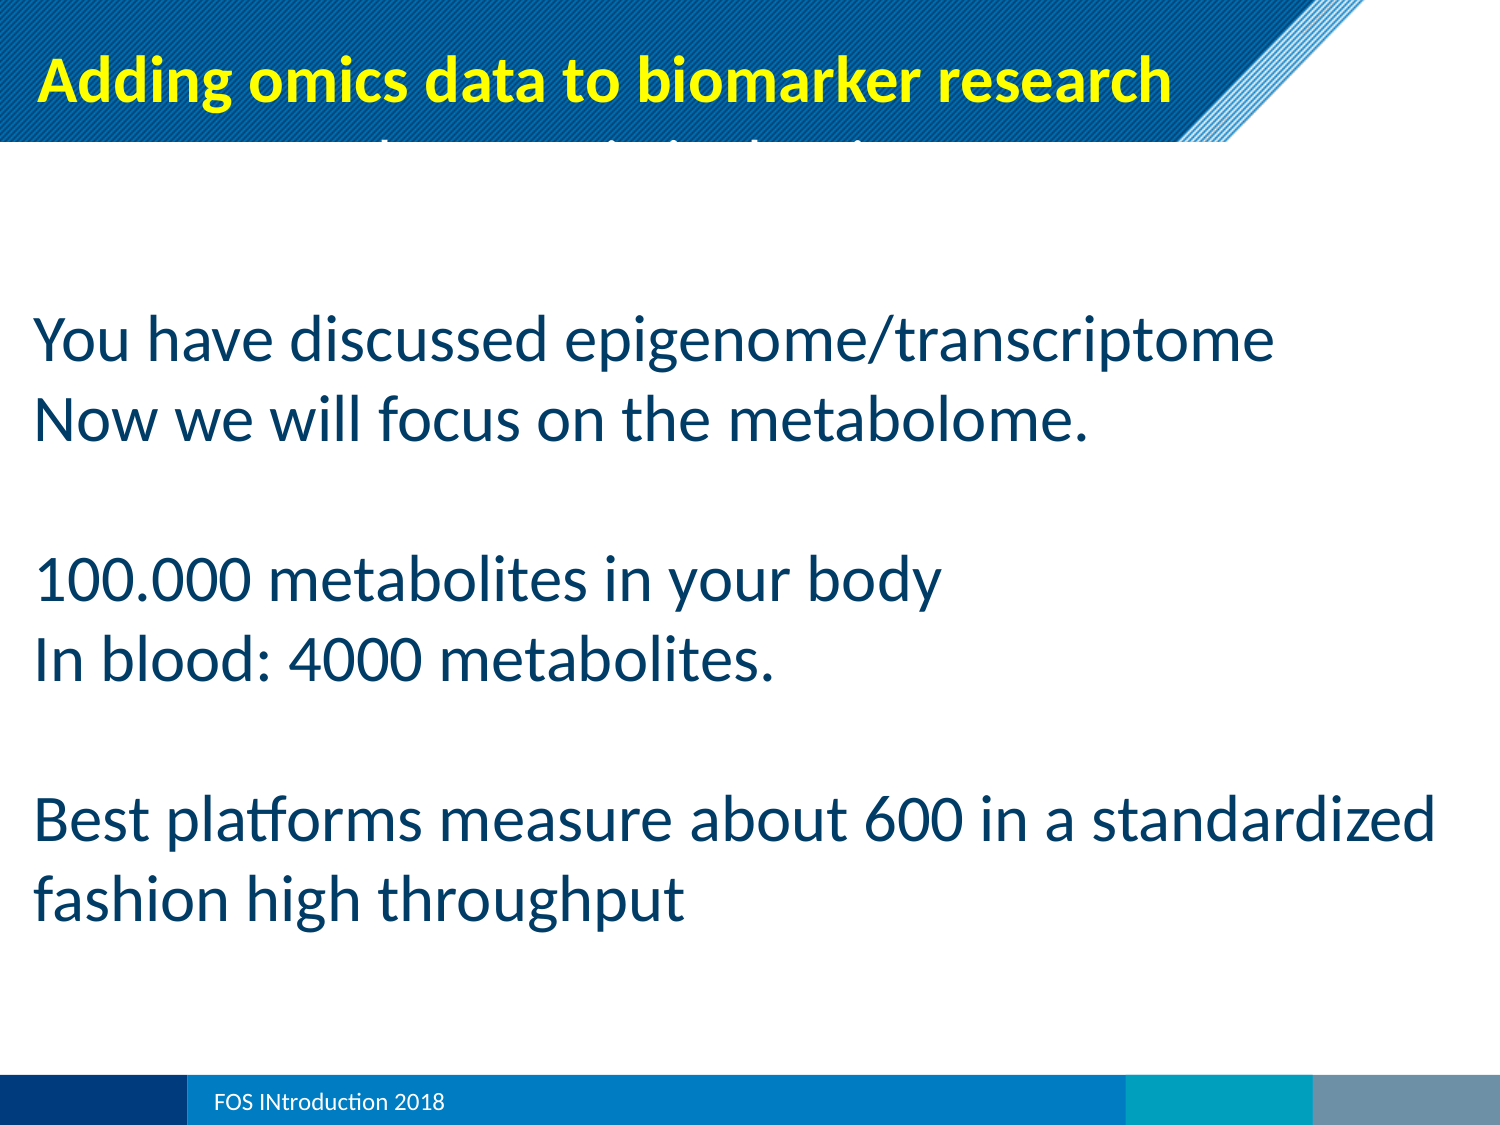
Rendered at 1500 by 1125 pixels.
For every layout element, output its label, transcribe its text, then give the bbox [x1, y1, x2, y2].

text_box Adding omics data to biomarker research [37, 0, 1313, 118]
text_box a characteristic that is objectively measured and evaluated as an indicator of normal biological processes, pathogenic processes, or pharmacologic responses to a therapeutic intervention [287, 118, 1038, 287]
text_box You have discussed epigenome/transcriptome Now we will focus on the metabolome. 100.000 metabolites in your body In blood: 4000 metabolites. Best platforms measure about 600 in a standardized fashion high throughput [18, 287, 1482, 942]
footer FOS INtroduction 2018 [214, 1074, 987, 1125]
